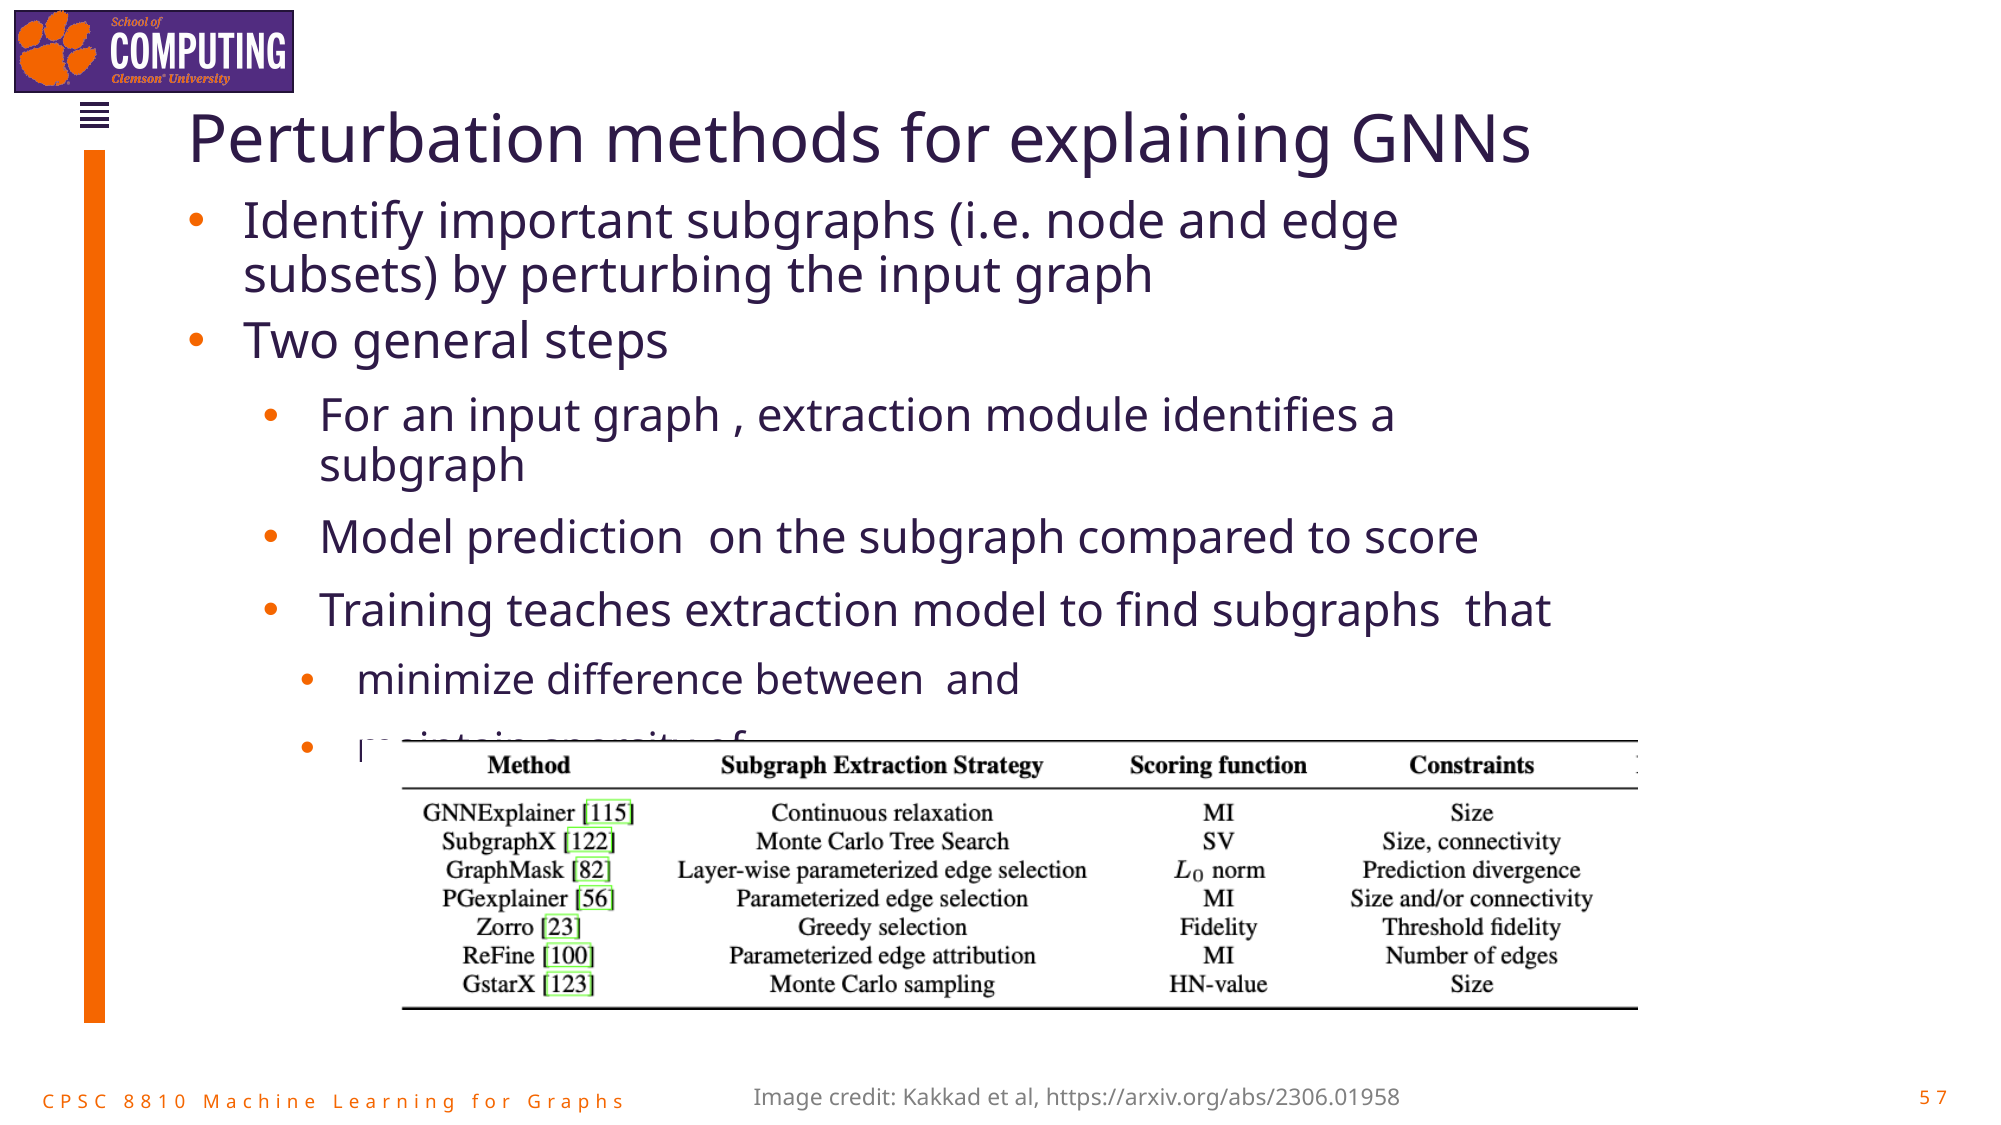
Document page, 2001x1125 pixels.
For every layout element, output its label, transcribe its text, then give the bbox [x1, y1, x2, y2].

picture [18, 10, 285, 86]
picture [362, 740, 1638, 1010]
title Perturbation methods for explaining GNNs [187, 104, 1913, 178]
text_box Image credit: Kakkad et al, https://arxiv.org/abs/2306.01958 [738, 1075, 1417, 1118]
